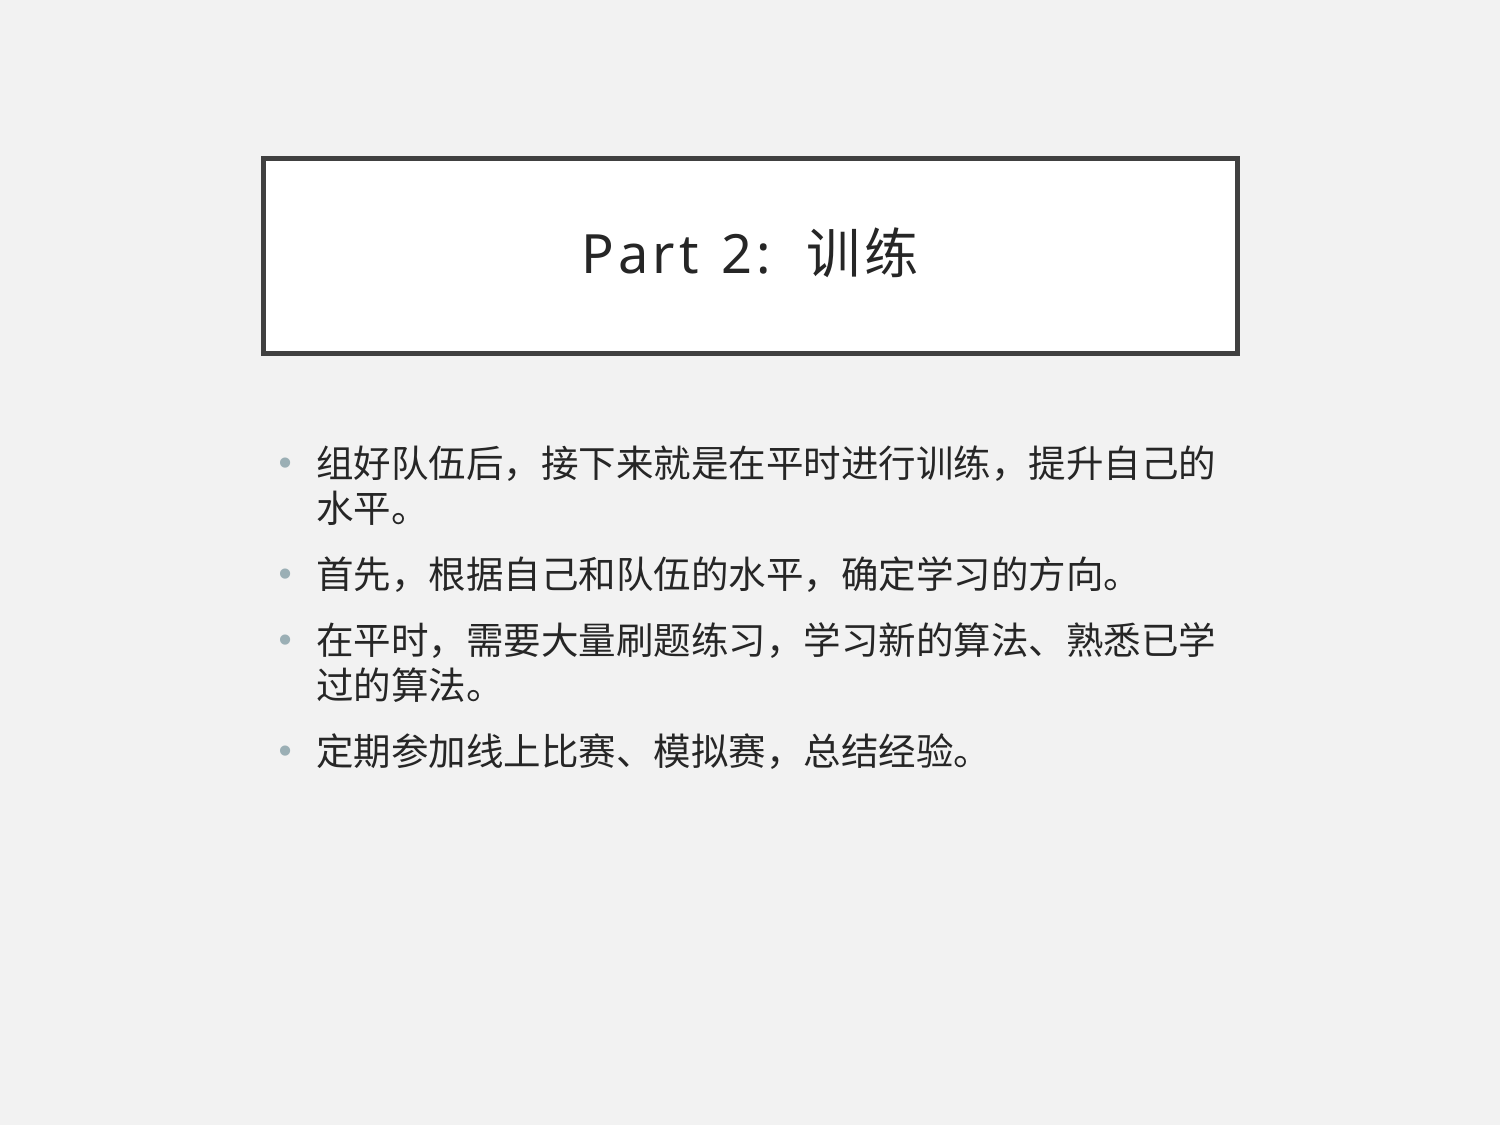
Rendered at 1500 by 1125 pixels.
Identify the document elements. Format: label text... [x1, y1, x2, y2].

title Part 2: 训练 [261, 156, 1240, 356]
list 组好队伍后，接下来就是在平时进行训练，提升自己的水平。 首先，根据自己和队伍的水平，确定学习的方向。 在平时，需要大量刷题练习，学习新的算法、熟悉已学过的算法。 定期参加线上比赛、模拟赛，总结经验。 [263, 432, 1238, 942]
